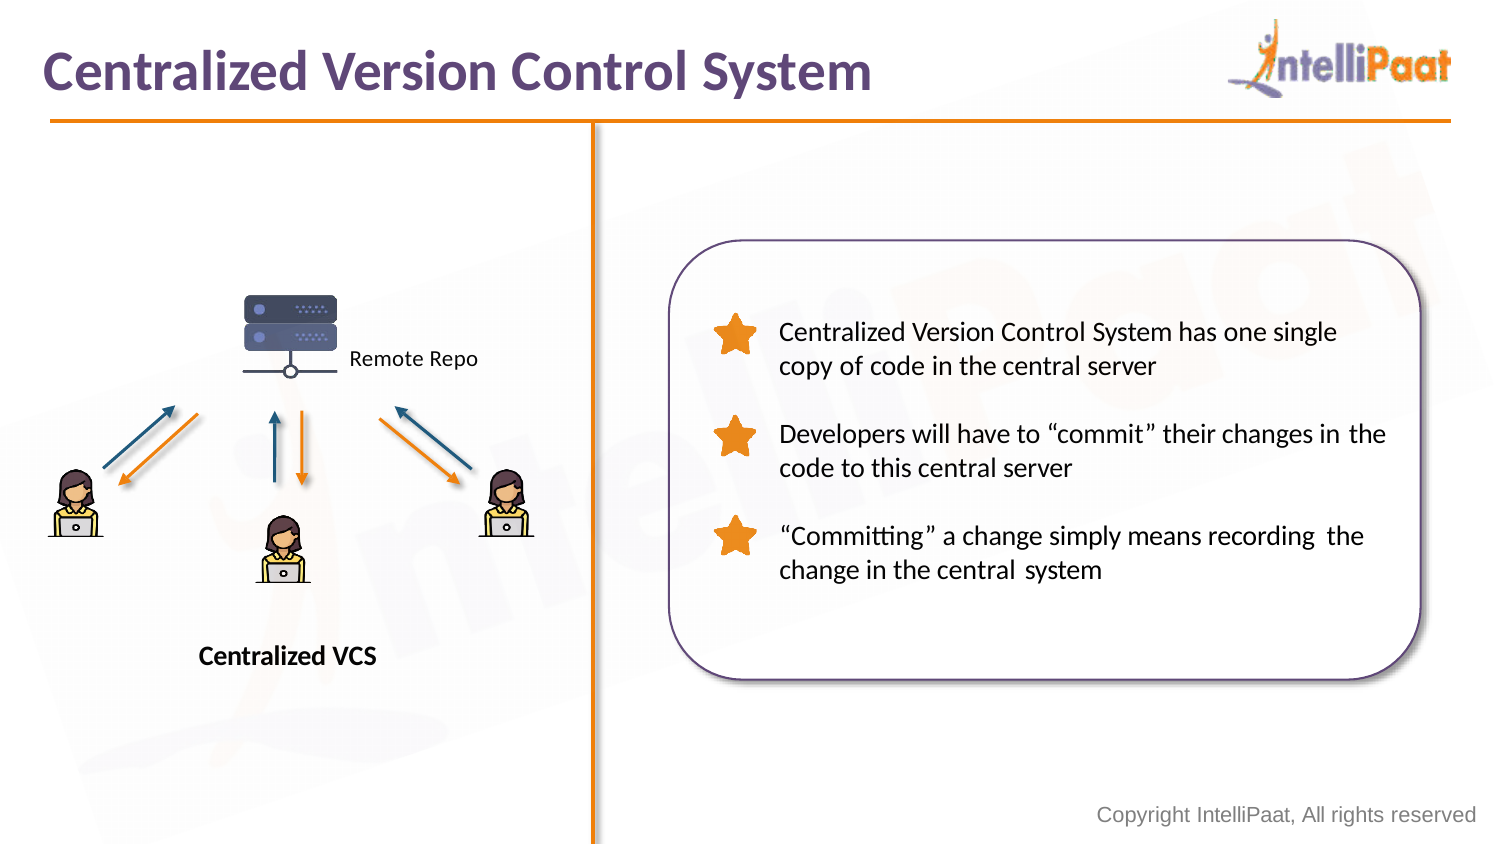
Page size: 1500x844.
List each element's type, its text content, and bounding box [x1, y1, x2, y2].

text_box [0, 0, 1494, 844]
footer Copyright IntelliPaat, All rights reserved [1094, 801, 1485, 844]
